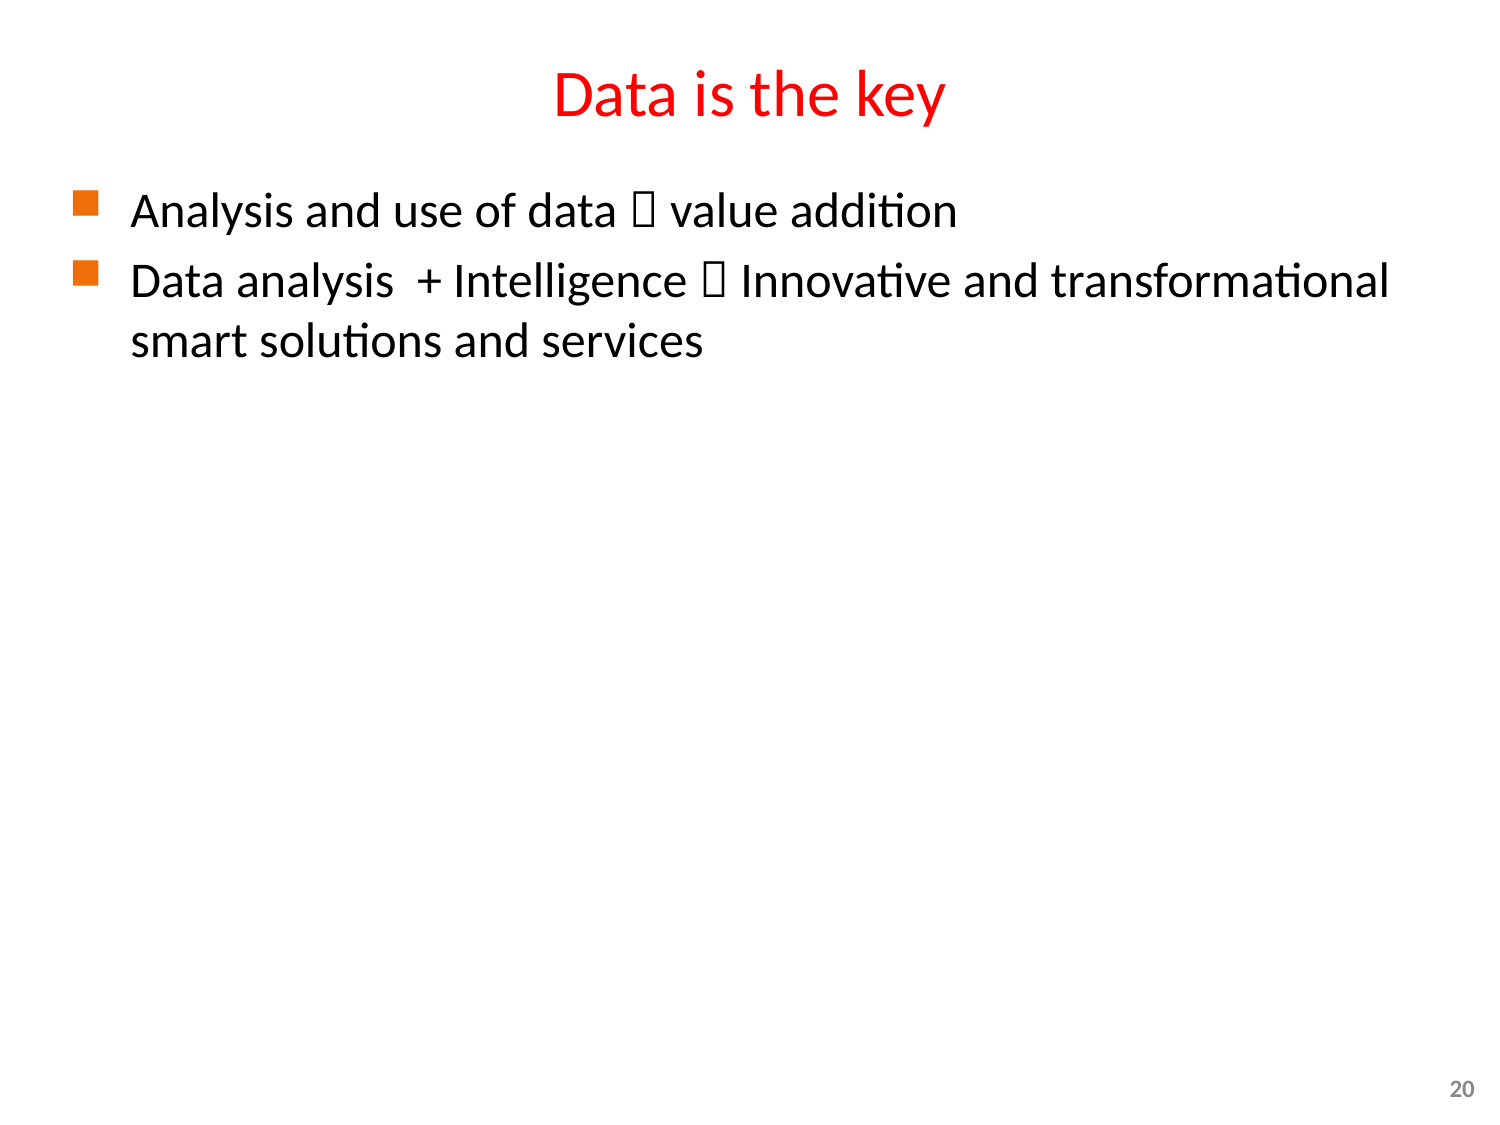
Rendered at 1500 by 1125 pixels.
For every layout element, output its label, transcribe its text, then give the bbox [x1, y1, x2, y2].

title Data is the key [59, 31, 1441, 149]
list Analysis and use of data  value addition Data analysis + Intelligence  Innovative and transformational smart solutions and services [59, 169, 1435, 1044]
